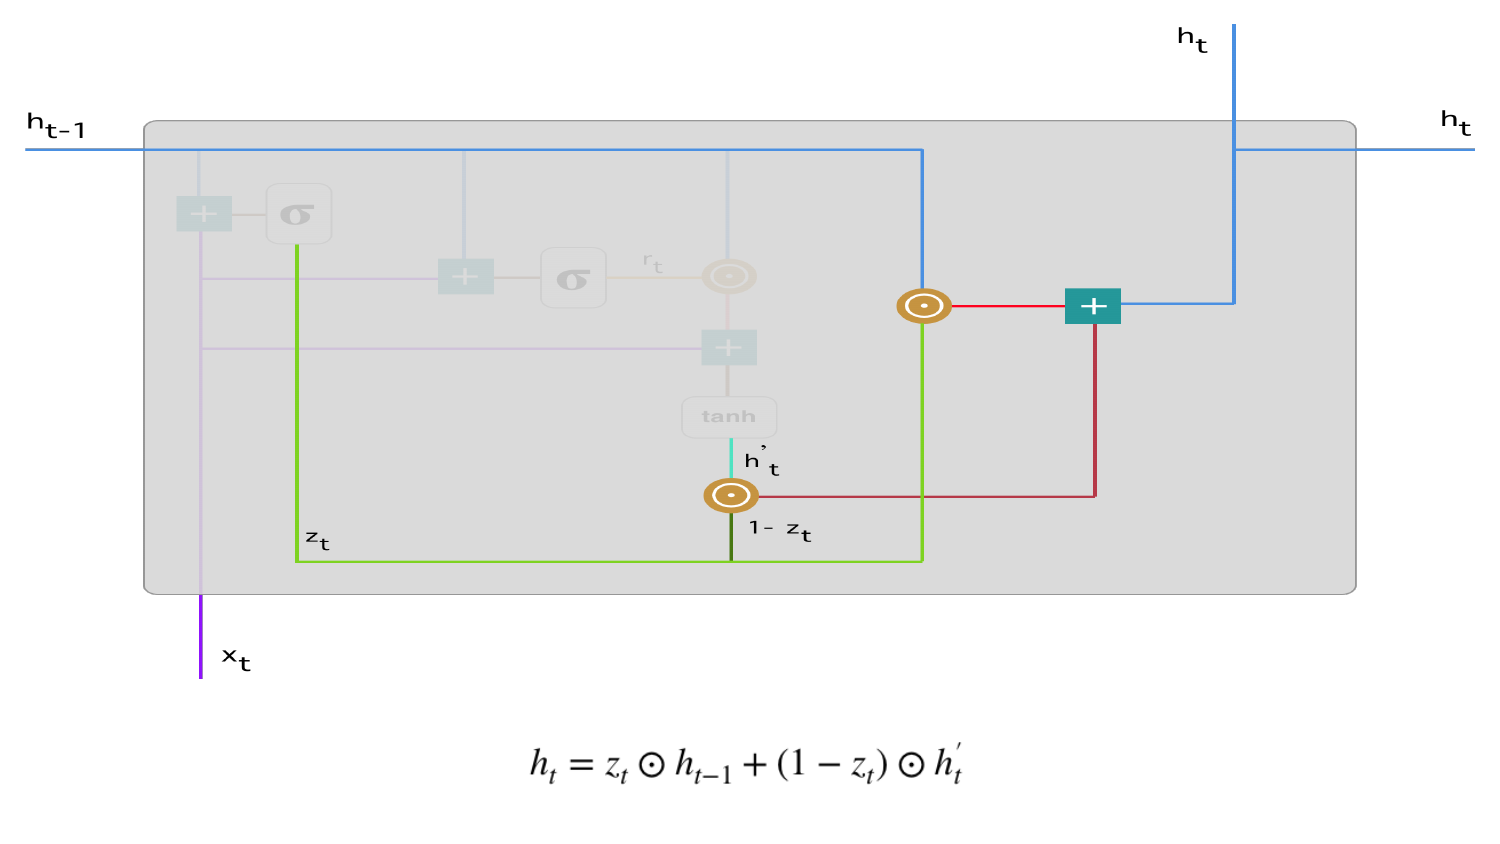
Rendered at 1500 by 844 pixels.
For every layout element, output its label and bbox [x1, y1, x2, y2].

picture [24, 24, 1476, 679]
picture [24, 703, 1476, 816]
